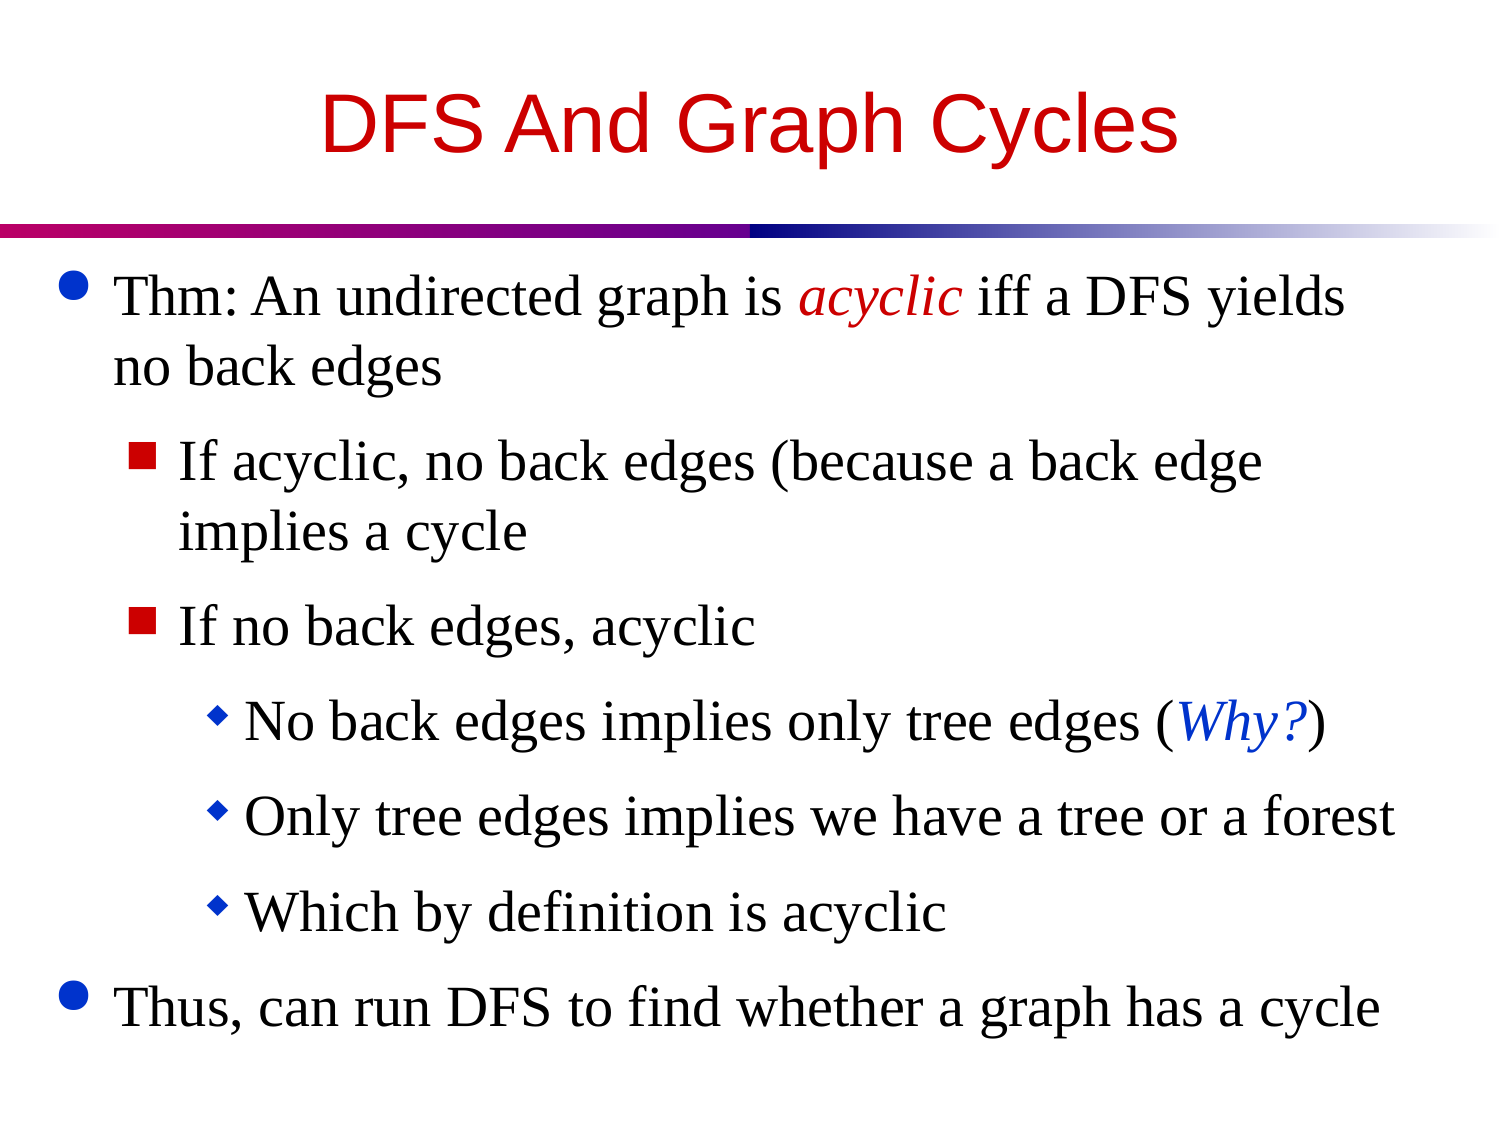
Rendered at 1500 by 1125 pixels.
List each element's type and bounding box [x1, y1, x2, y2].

title [75, 37, 1425, 200]
list [41, 249, 1425, 1108]
